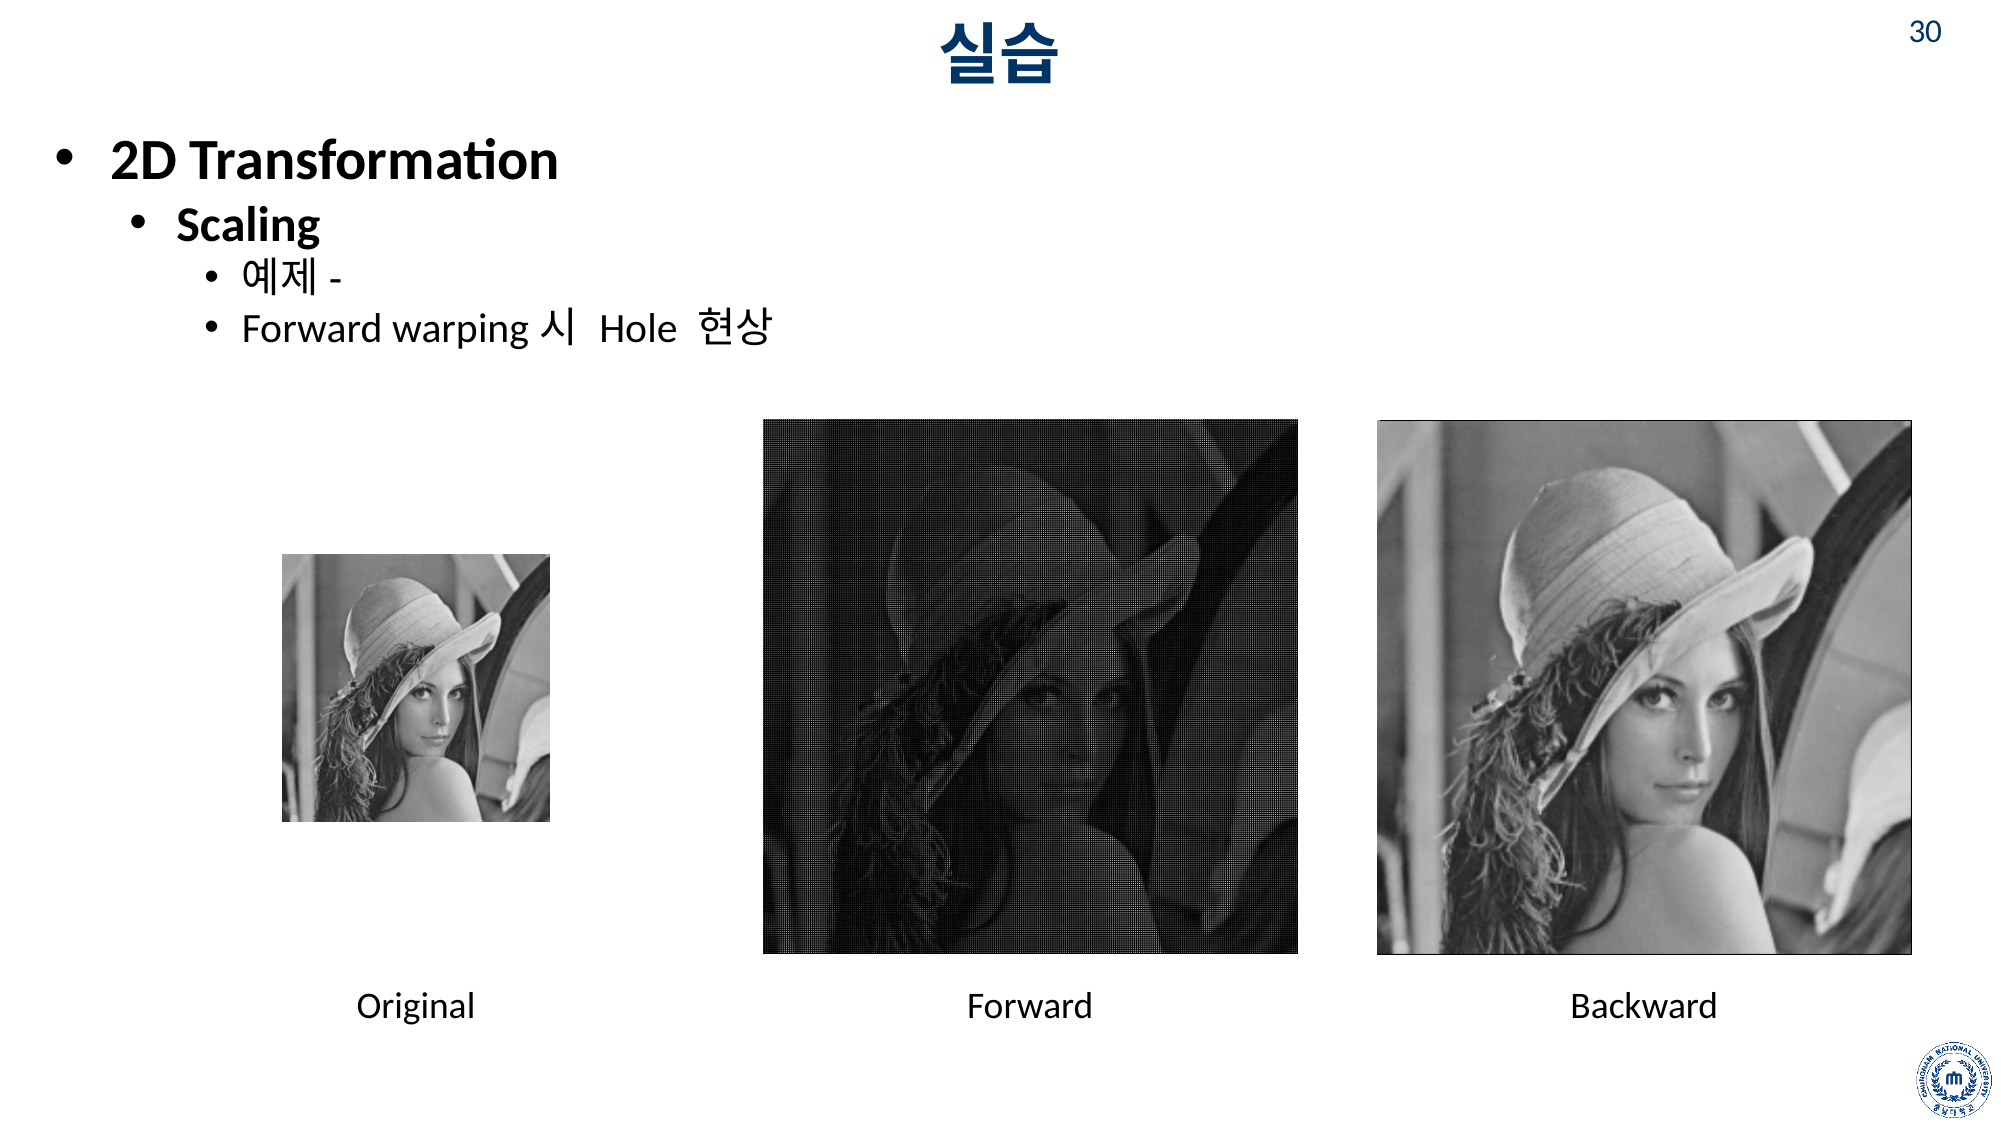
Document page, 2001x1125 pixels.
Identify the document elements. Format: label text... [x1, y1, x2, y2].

picture [1377, 420, 1912, 955]
text_box Backward [1555, 973, 1734, 1034]
title 실습 [279, 2, 1721, 102]
picture [763, 419, 1298, 955]
picture [1916, 1042, 1994, 1118]
text_box Forward [952, 973, 1109, 1034]
picture [282, 554, 550, 822]
text_box Original [341, 973, 491, 1034]
